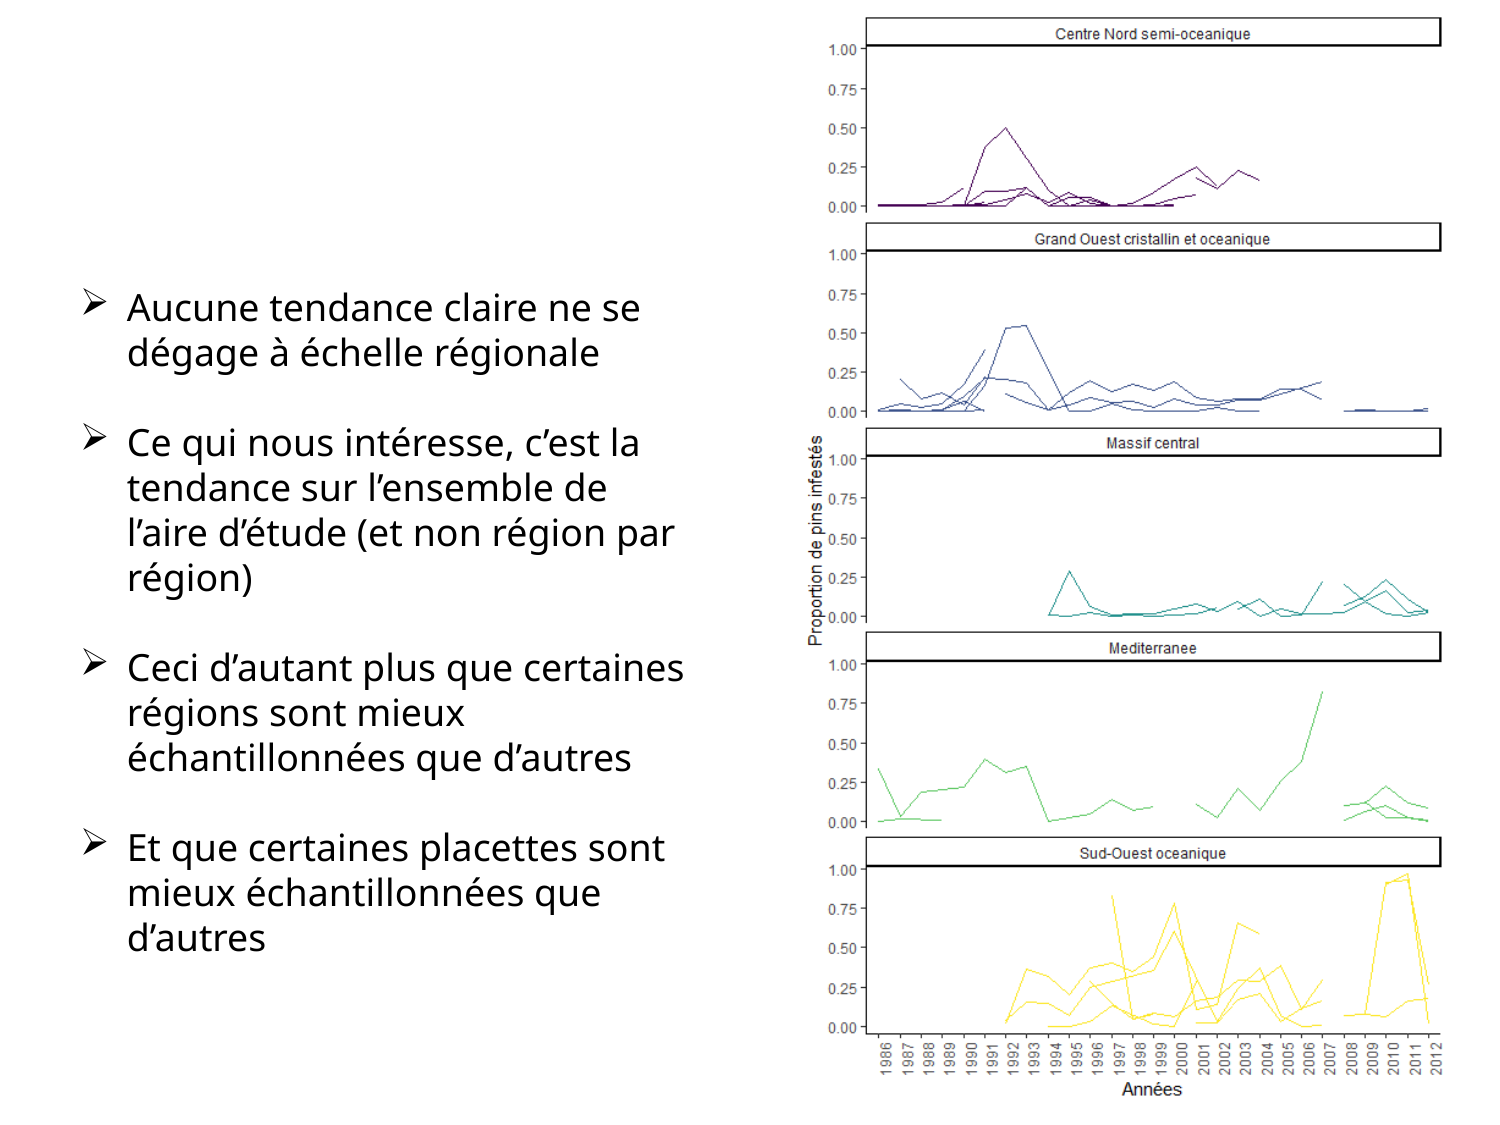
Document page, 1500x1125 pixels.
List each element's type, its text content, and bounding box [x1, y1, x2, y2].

text_box Aucune tendance claire ne se dégage à échelle régionale Ce qui nous intéresse, c’est la tendance sur l’ensemble de l’aire d’étude (et non région par région) Ceci d’autant plus que certaines régions sont mieux échantillonnées que d’autres Et que certaines placettes sont mieux échantillonnées que d’autres [65, 277, 702, 967]
picture [801, 4, 1449, 1103]
